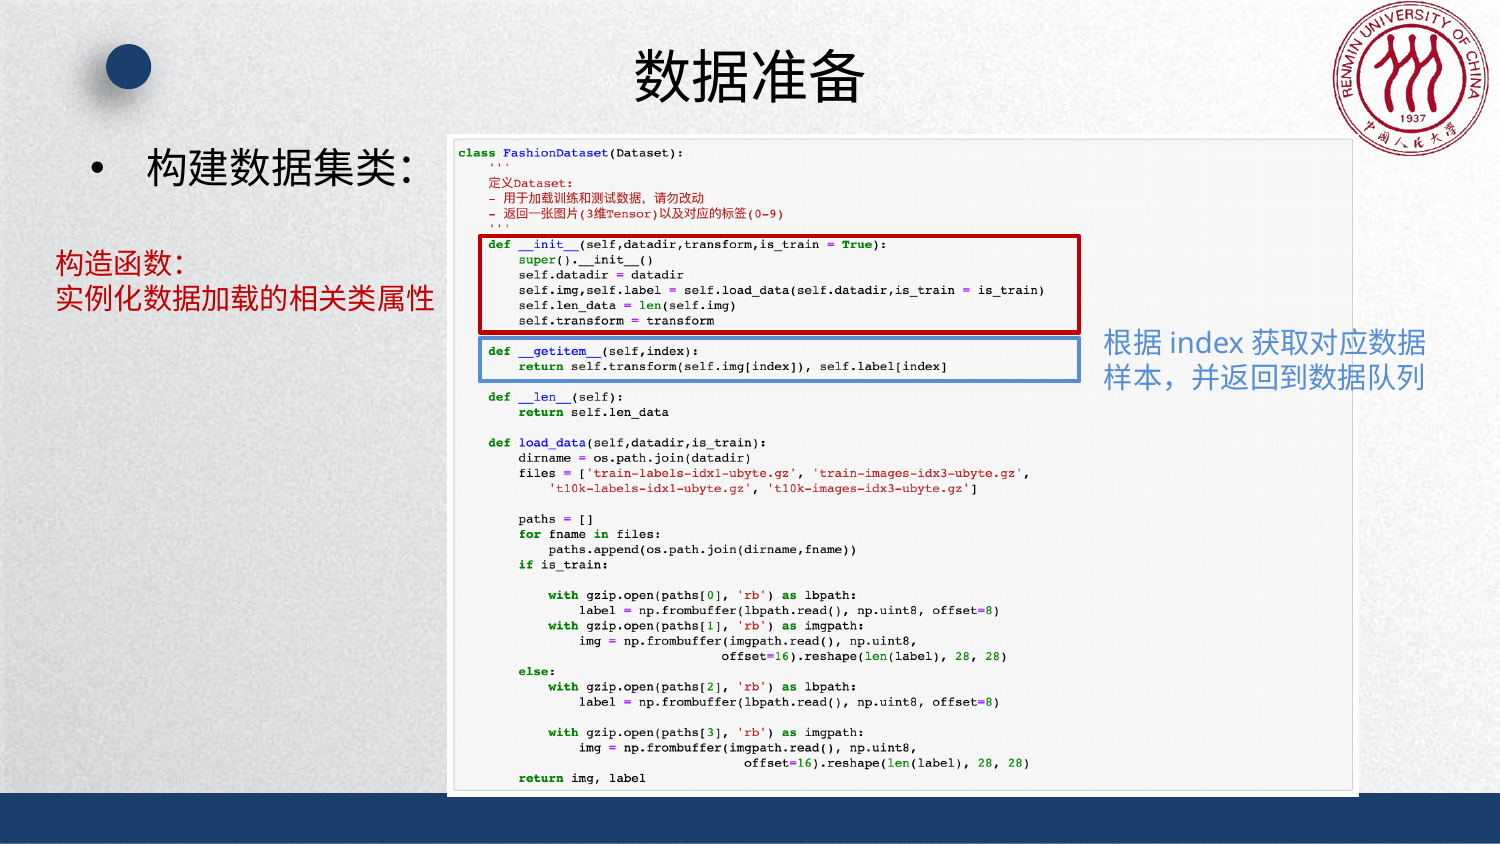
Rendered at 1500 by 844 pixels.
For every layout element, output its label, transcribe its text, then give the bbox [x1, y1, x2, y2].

text_box 根据index获取对应数据样本，并返回到数据队列 [1363, 316, 1446, 402]
title 数据准备 [75, 33, 1425, 116]
picture [0, 0, 1500, 797]
text_box 构造函数： 实例化数据加载的相关类属性 [40, 237, 441, 323]
list 构建数据集类： [75, 134, 444, 212]
list 构建数据集类： [1360, 134, 1425, 212]
